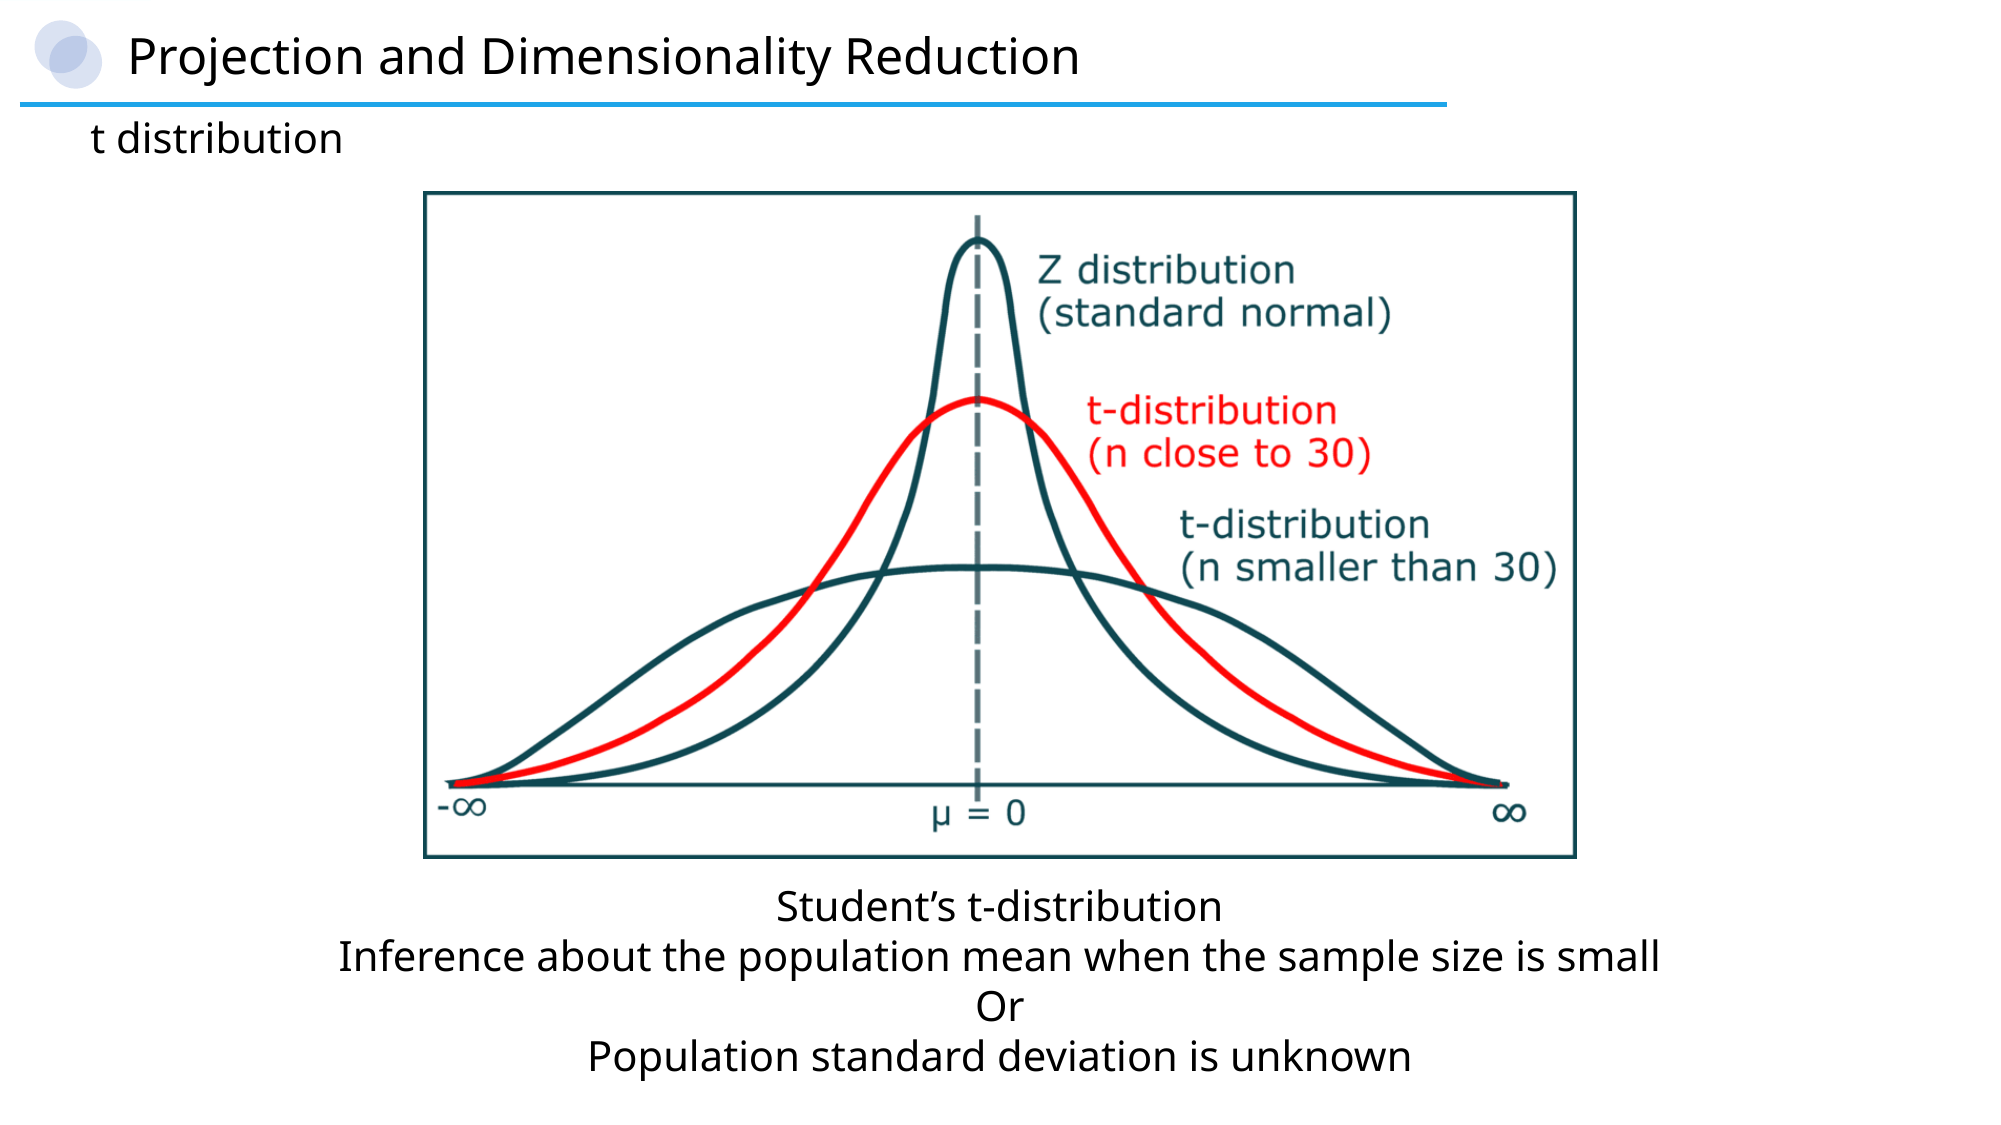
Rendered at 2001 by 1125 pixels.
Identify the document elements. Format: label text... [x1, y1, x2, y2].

text_box Projection and Dimensionality Reduction [112, 17, 1346, 92]
text_box Student’s t-distribution Inference about the population mean when the sample size is small Or Population standard deviation is unknown [235, 872, 1765, 1088]
text_box t distribution [75, 105, 803, 170]
text_box [48, 34, 104, 90]
text_box [33, 19, 87, 72]
picture [423, 191, 1577, 859]
